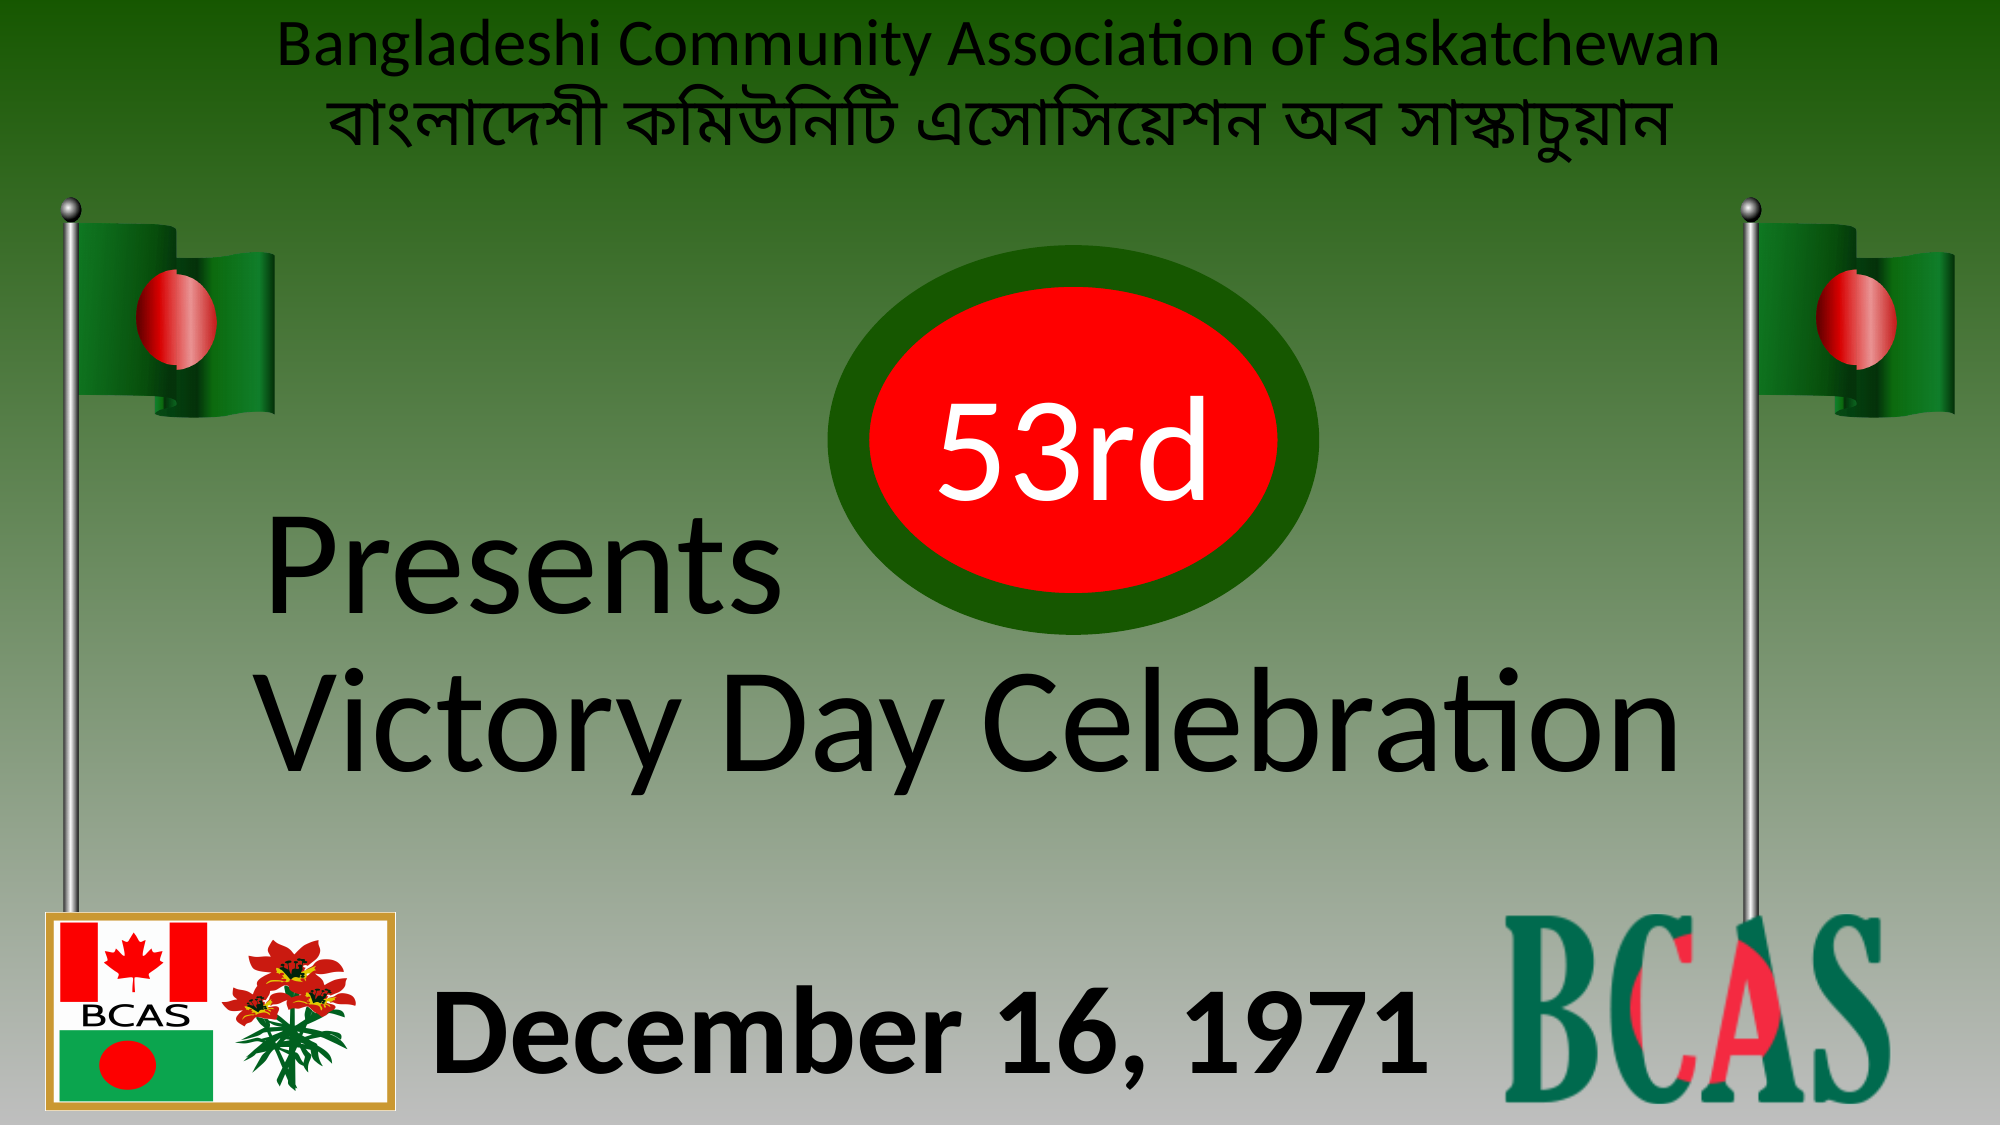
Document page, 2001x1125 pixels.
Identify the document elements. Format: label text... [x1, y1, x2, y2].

text_box Victory Day Celebration [275, 602, 1740, 821]
text_box Presents [275, 459, 927, 602]
text_box December 16, 1971 [409, 921, 1454, 1125]
text_box Bangladeshi Community Association of Saskatchewan বাংলাদেশী কমিউনিটি এসোসিয়েশন অব সাস্কাচুয়ান [0, 0, 2000, 166]
picture [1486, 197, 1955, 1111]
text_box 53rd [847, 264, 1300, 602]
picture [45, 197, 396, 1111]
